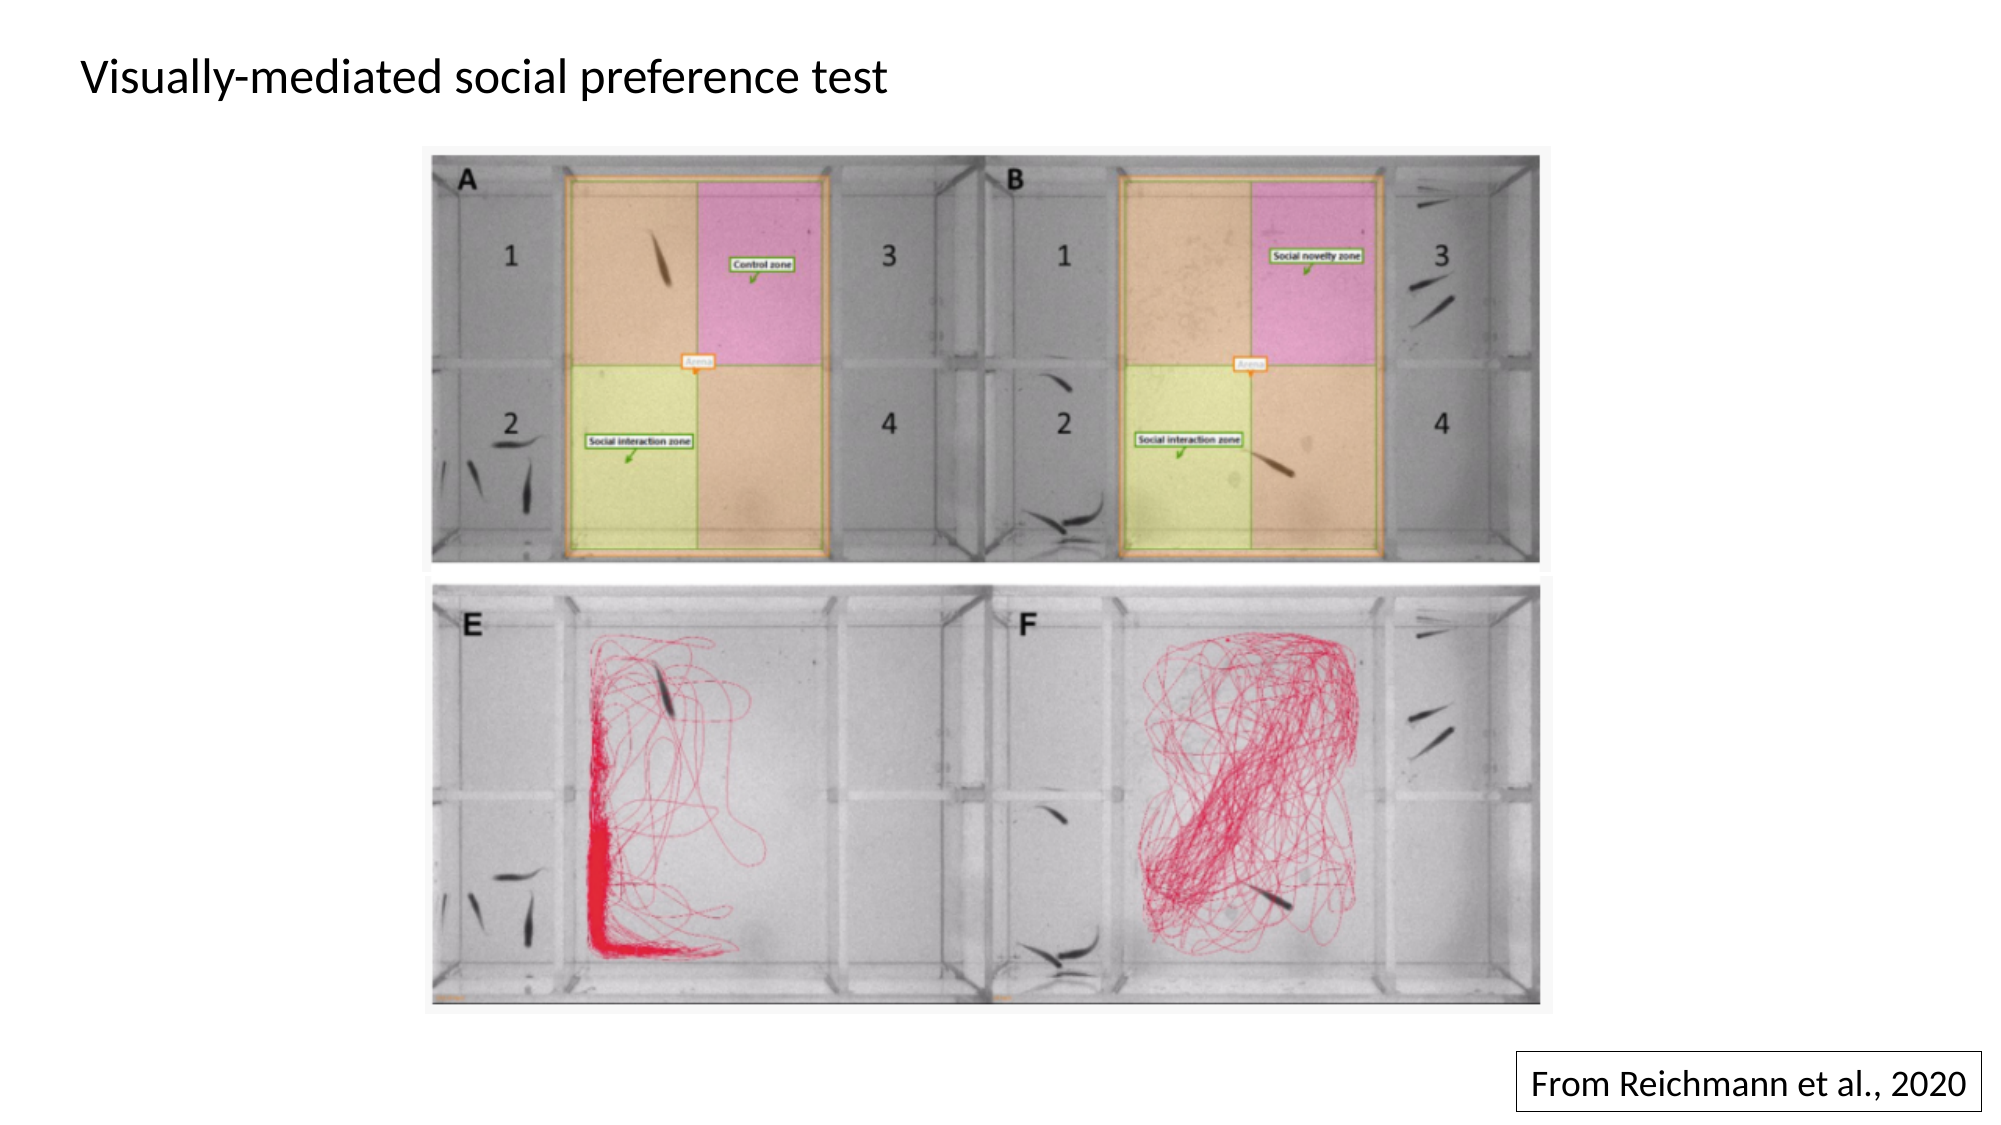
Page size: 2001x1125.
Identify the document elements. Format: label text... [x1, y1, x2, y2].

text_box Visually-mediated social preference test [65, 36, 904, 111]
picture [425, 576, 1553, 1015]
text_box From Reichmann et al., 2020 [1516, 1051, 1982, 1112]
picture [421, 146, 1551, 572]
